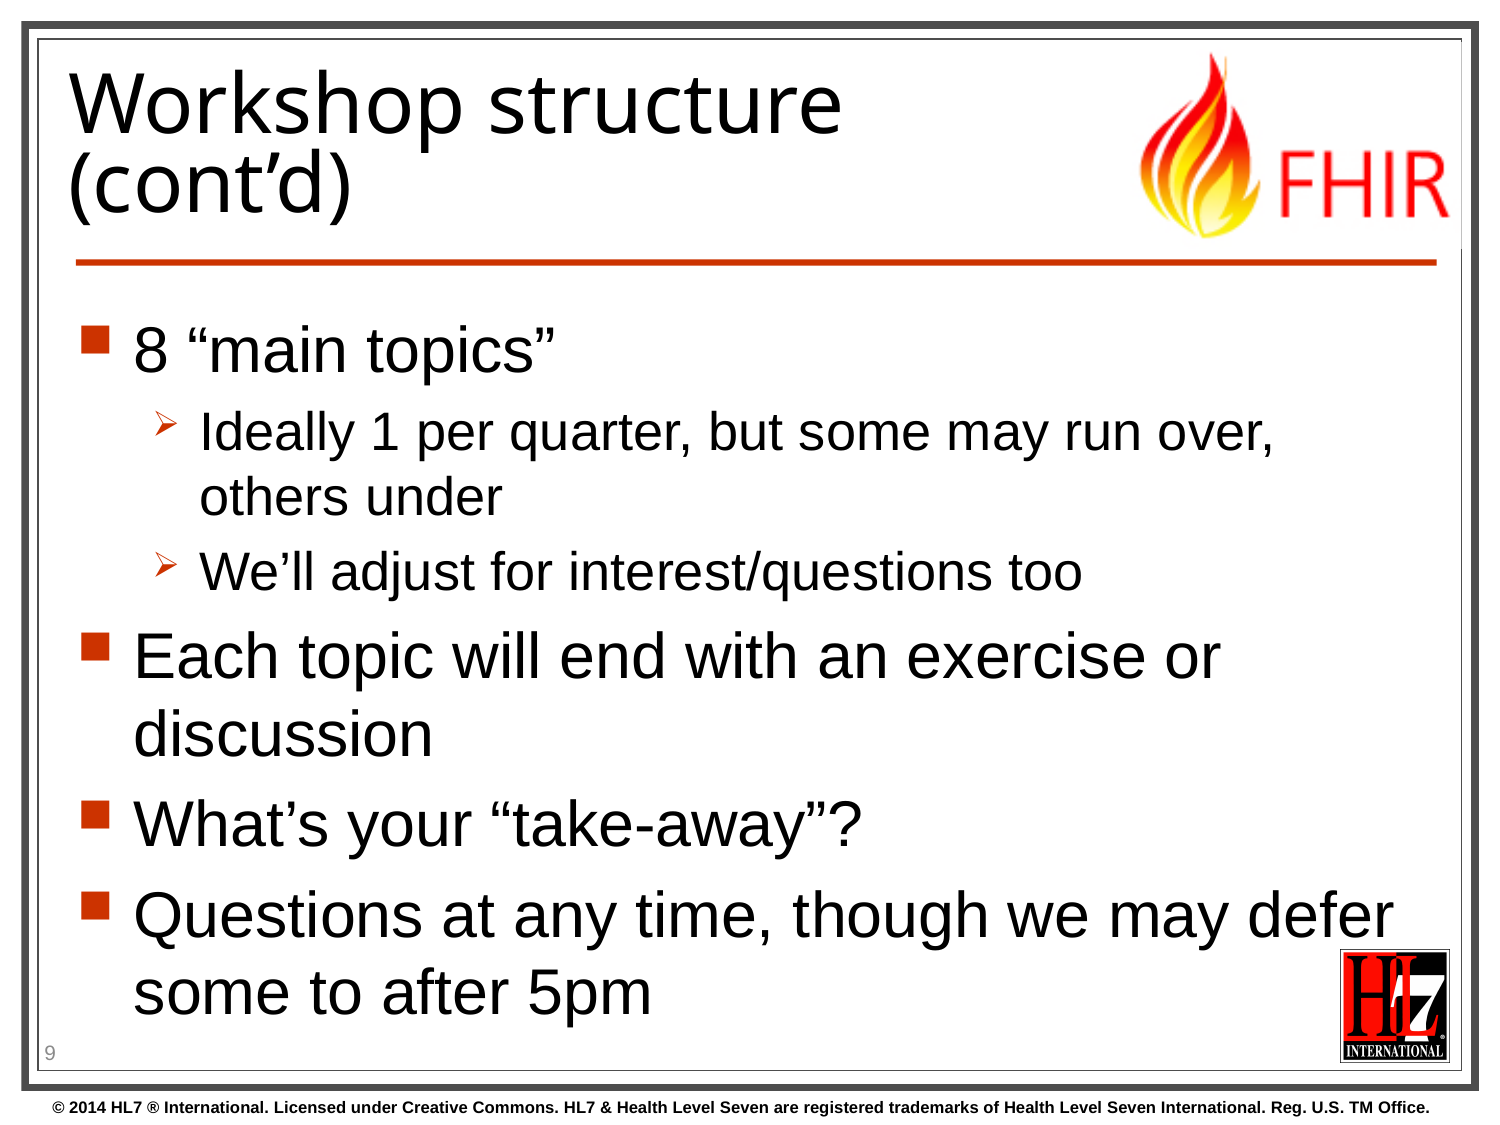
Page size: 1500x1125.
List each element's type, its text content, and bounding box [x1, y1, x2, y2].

picture [1128, 42, 1462, 249]
title Workshop structure (cont’d) [53, 54, 1128, 244]
list 8 “main topics” Ideally 1 per quarter, but some may run over, others under We’ll adjust for interest/questions too Each topic will end with an exercise or discussion What’s your “take-away”? Questions at any time, though we may defer some to after 5pm [62, 299, 1438, 1035]
picture [1340, 949, 1450, 1063]
slide_number 9 [29, 1034, 148, 1071]
